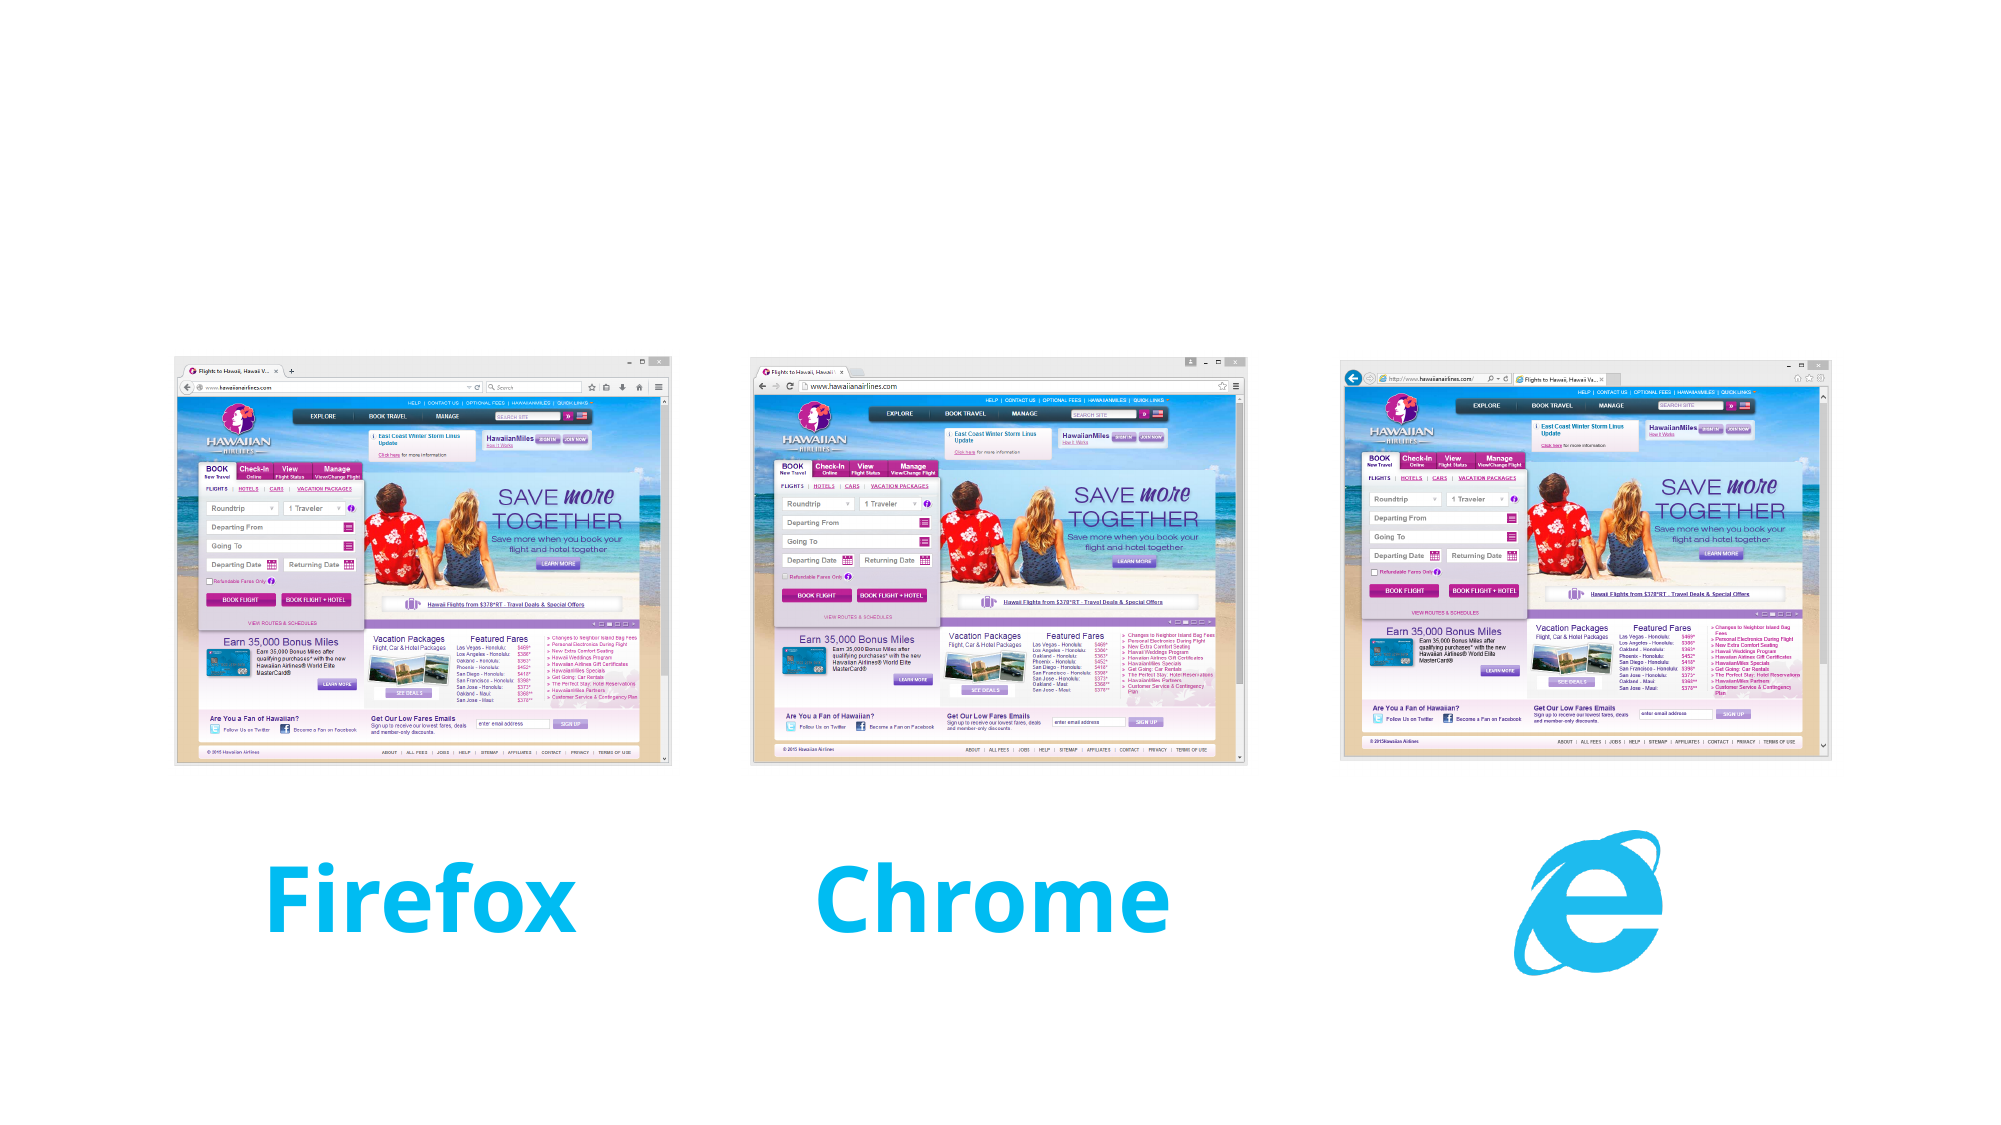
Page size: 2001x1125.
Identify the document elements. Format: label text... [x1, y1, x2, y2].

picture [1511, 827, 1665, 979]
text_box [138, 303, 1864, 1018]
text_box Firefox [232, 829, 617, 977]
picture [741, 350, 1259, 776]
picture [1332, 350, 1845, 777]
picture [168, 349, 681, 776]
text_box Chrome [783, 829, 1220, 977]
